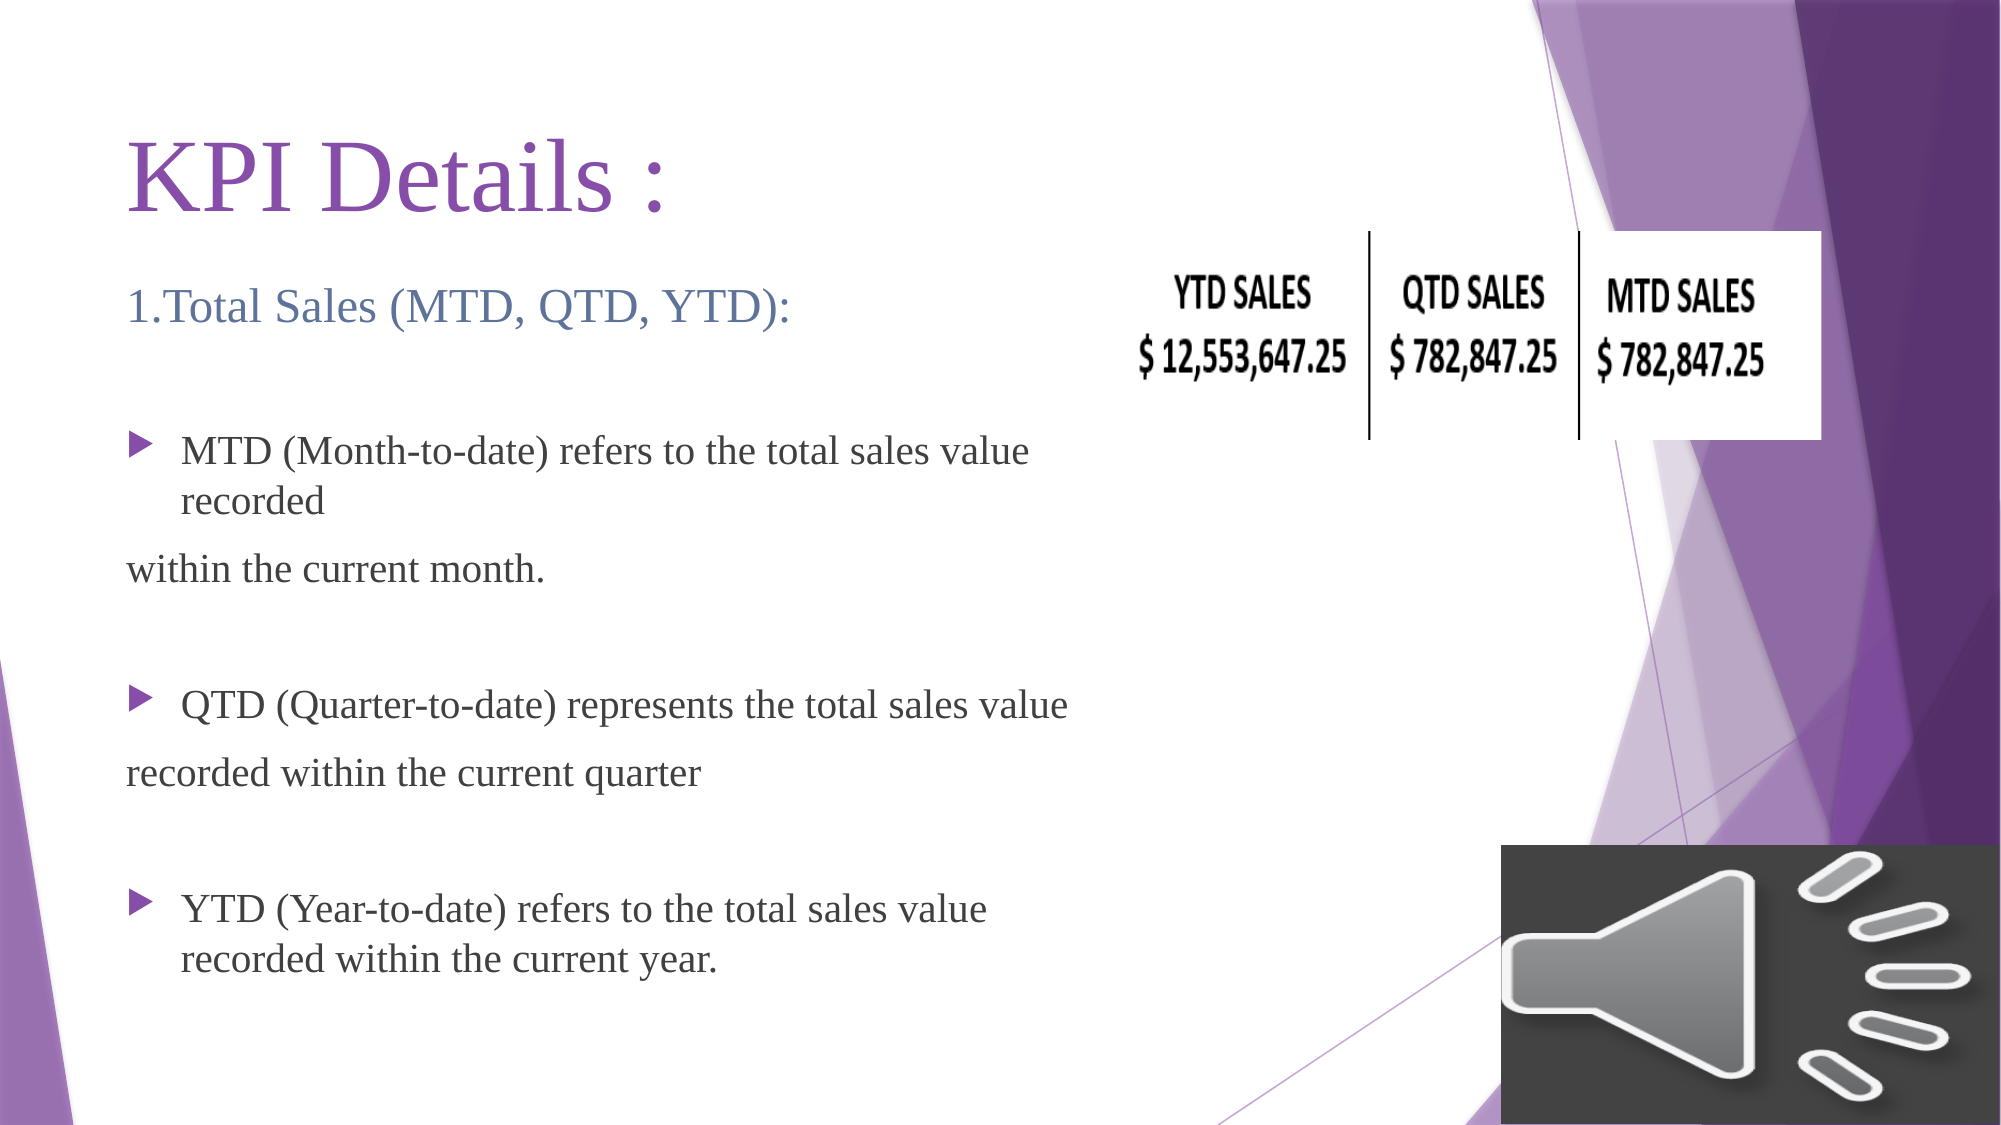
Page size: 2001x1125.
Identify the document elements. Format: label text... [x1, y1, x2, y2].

list 1.Total Sales (MTD, QTD, YTD): MTD (Month-to-date) refers to the total sales value recorded within the current month. QTD (Quarter-to-date) represents the total sales value recorded within the current quarter YTD (Year-to-date) refers to the total sales value recorded within the current year. [111, 266, 1141, 992]
picture [1135, 230, 1822, 440]
title KPI Details : [111, 99, 1522, 247]
picture [1499, 843, 2000, 1125]
